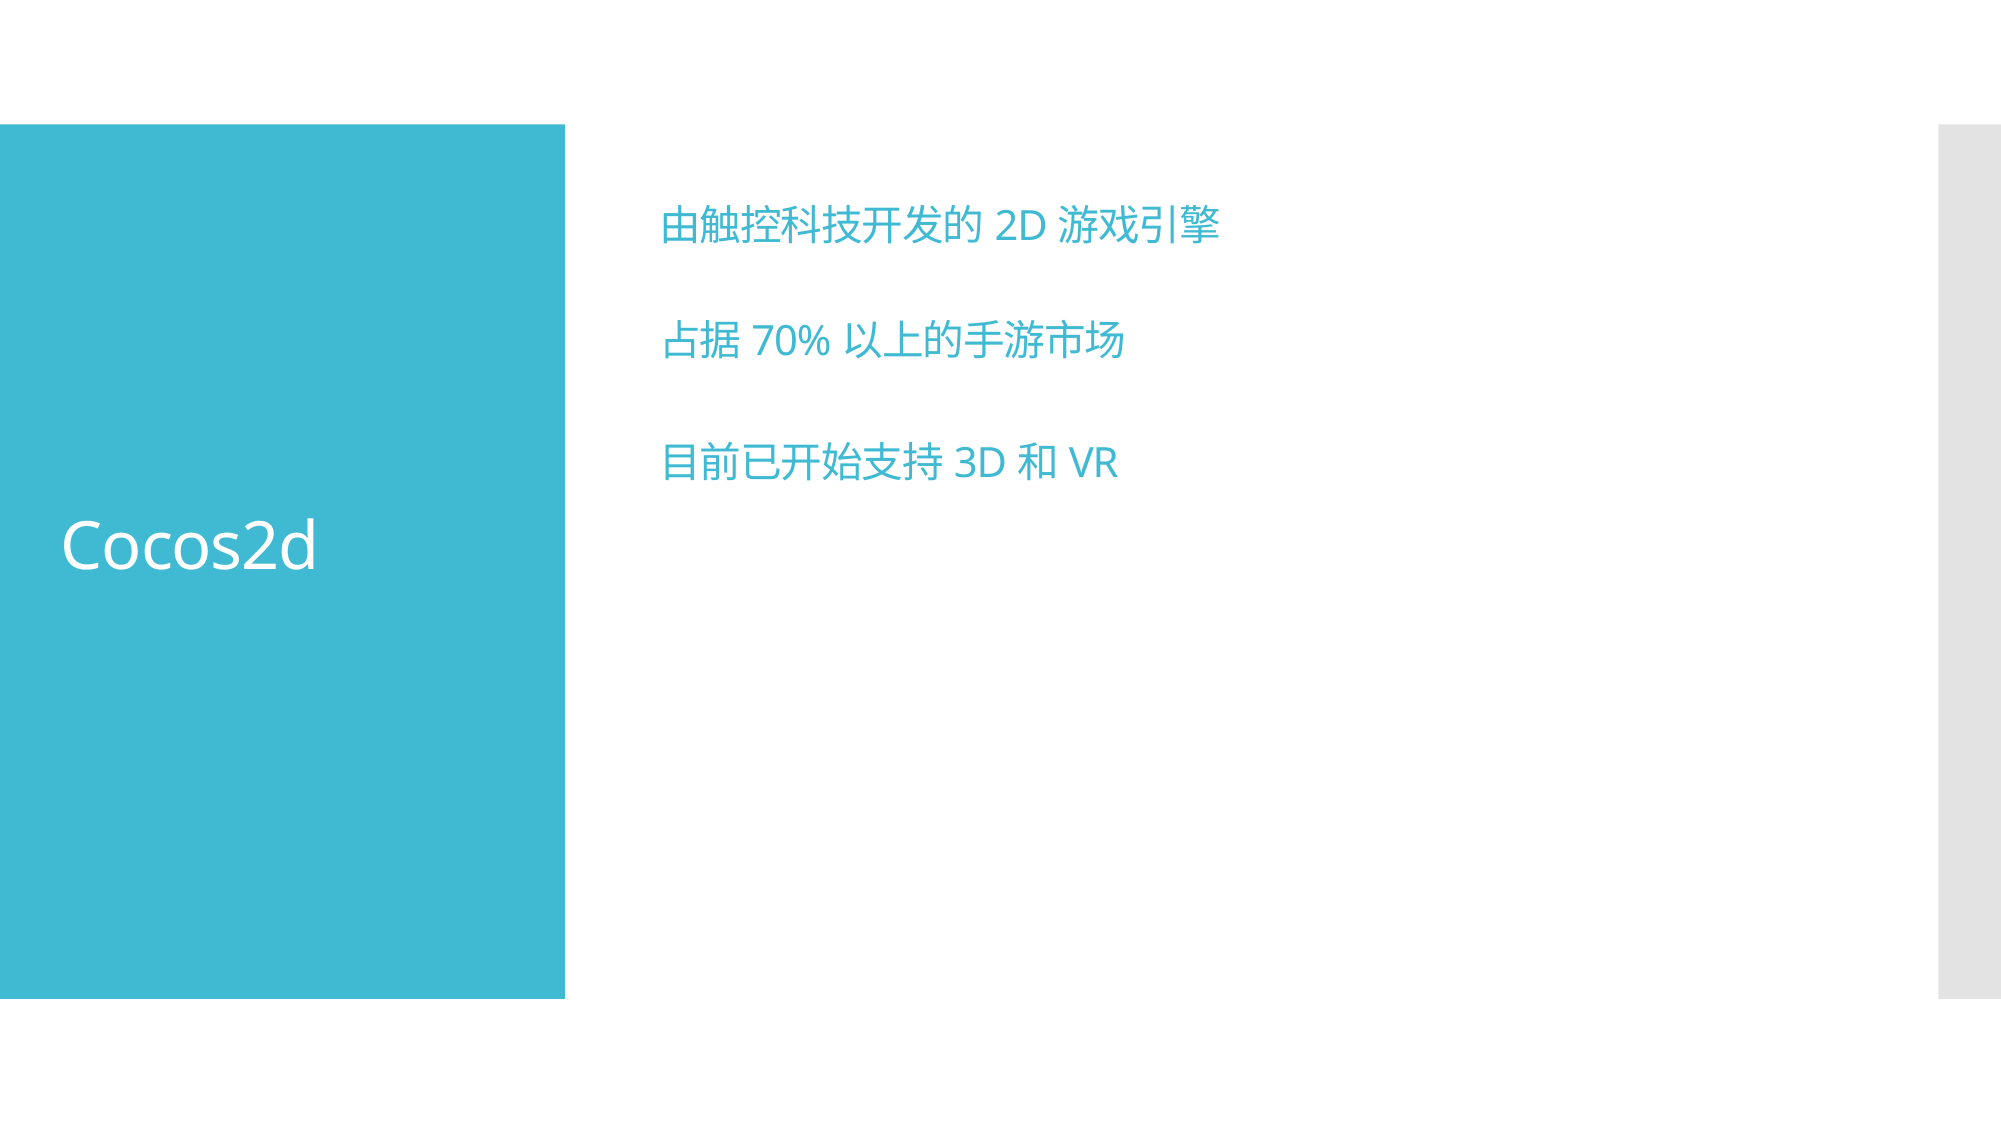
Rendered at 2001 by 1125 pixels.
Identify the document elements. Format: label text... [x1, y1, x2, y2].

text_box 由触控科技开发的2D游戏引擎 [644, 169, 1307, 285]
text_box 目前已开始支持3D和VR [644, 406, 1285, 522]
text_box Cocos2d [45, 306, 527, 789]
text_box 占据70%以上的手游市场 [644, 284, 1285, 400]
